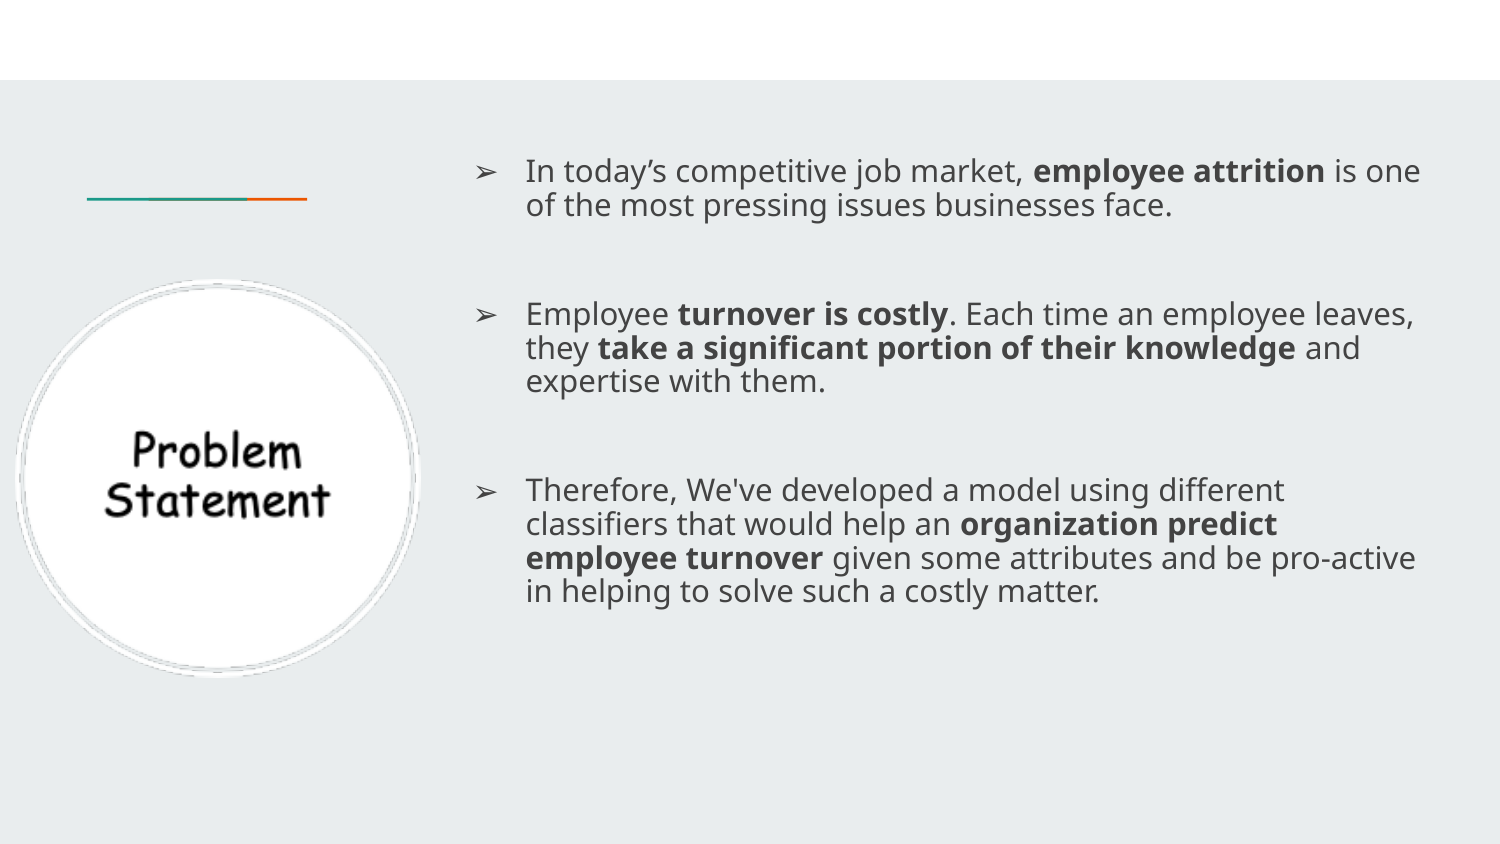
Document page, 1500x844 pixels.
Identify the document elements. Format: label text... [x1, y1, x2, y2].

text_box In today’s competitive job market, employee attrition is one of the most pressing issues businesses face. Employee turnover is costly. Each time an employee leaves, they take a significant portion of their knowledge and expertise with them. Therefore, We've developed a model using different classifiers that would help an organization predict employee turnover given some attributes and be pro-active in helping to solve such a costly matter. [435, 140, 1445, 633]
picture [15, 279, 422, 678]
